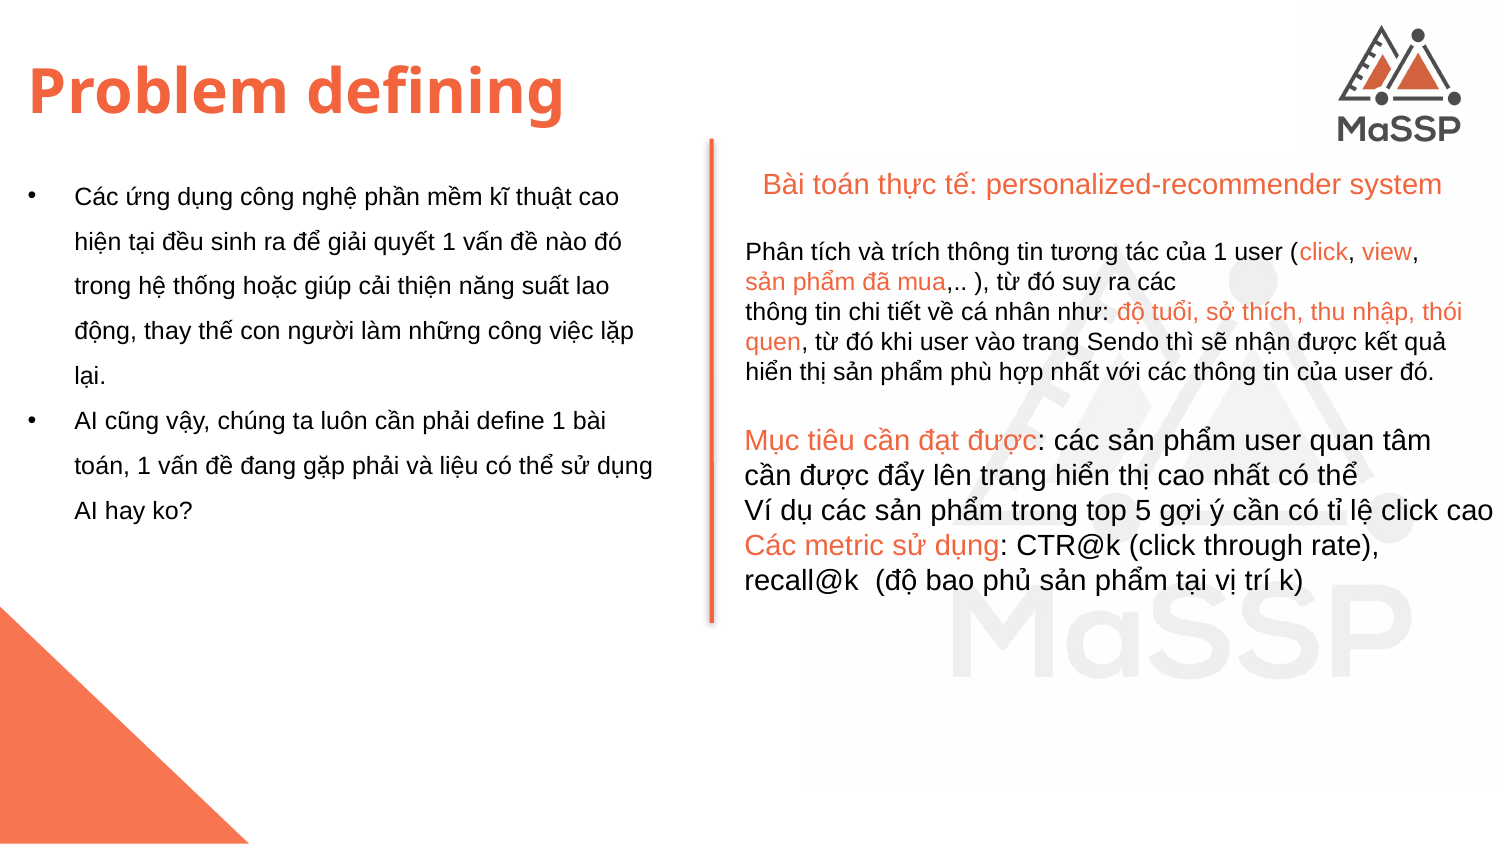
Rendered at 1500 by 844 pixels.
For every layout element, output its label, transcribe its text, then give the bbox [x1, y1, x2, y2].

text_box Mục tiêu cần đạt được: các sản phẩm user quan tâm cần được đẩy lên trang hiển thị cao nhất có thể Ví dụ các sản phẩm trong top 5 gợi ý cần có tỉ lệ click cao Các metric sử dụng: CTR@k (click through rate), recall@k (độ bao phủ sản phẩm tại vị trí k) [729, 413, 1500, 604]
text_box Phân tích và trích thông tin tương tác của 1 user (click, view, sản phẩm đã mua,.. ), từ đó suy ra các thông tin chi tiết về cá nhân như: độ tuổi, sở thích, thu nhập, thói quen, từ đó khi user vào trang Sendo thì sẽ nhận được kết quả hiển thị sản phẩm phù hợp nhất với các thông tin của user đó. [730, 227, 1486, 393]
title Problem defining [12, 36, 1411, 139]
picture [1299, 1, 1500, 170]
text_box Bài toán thực tế: personalized-recommender system [747, 158, 1459, 208]
text_box Các ứng dụng công nghệ phần mềm kĩ thuật cao hiện tại đều sinh ra để giải quyết 1 vấn đề nào đó trong hệ thống hoặc giúp cải thiện năng suất lao động, thay thế con người làm những công việc lặp lại. AI cũng vậy, chúng ta luôn cần phải define 1 bài toán, 1 vấn đề đang gặp phải và liệu có thể sử dụng AI hay ko? [12, 158, 677, 567]
